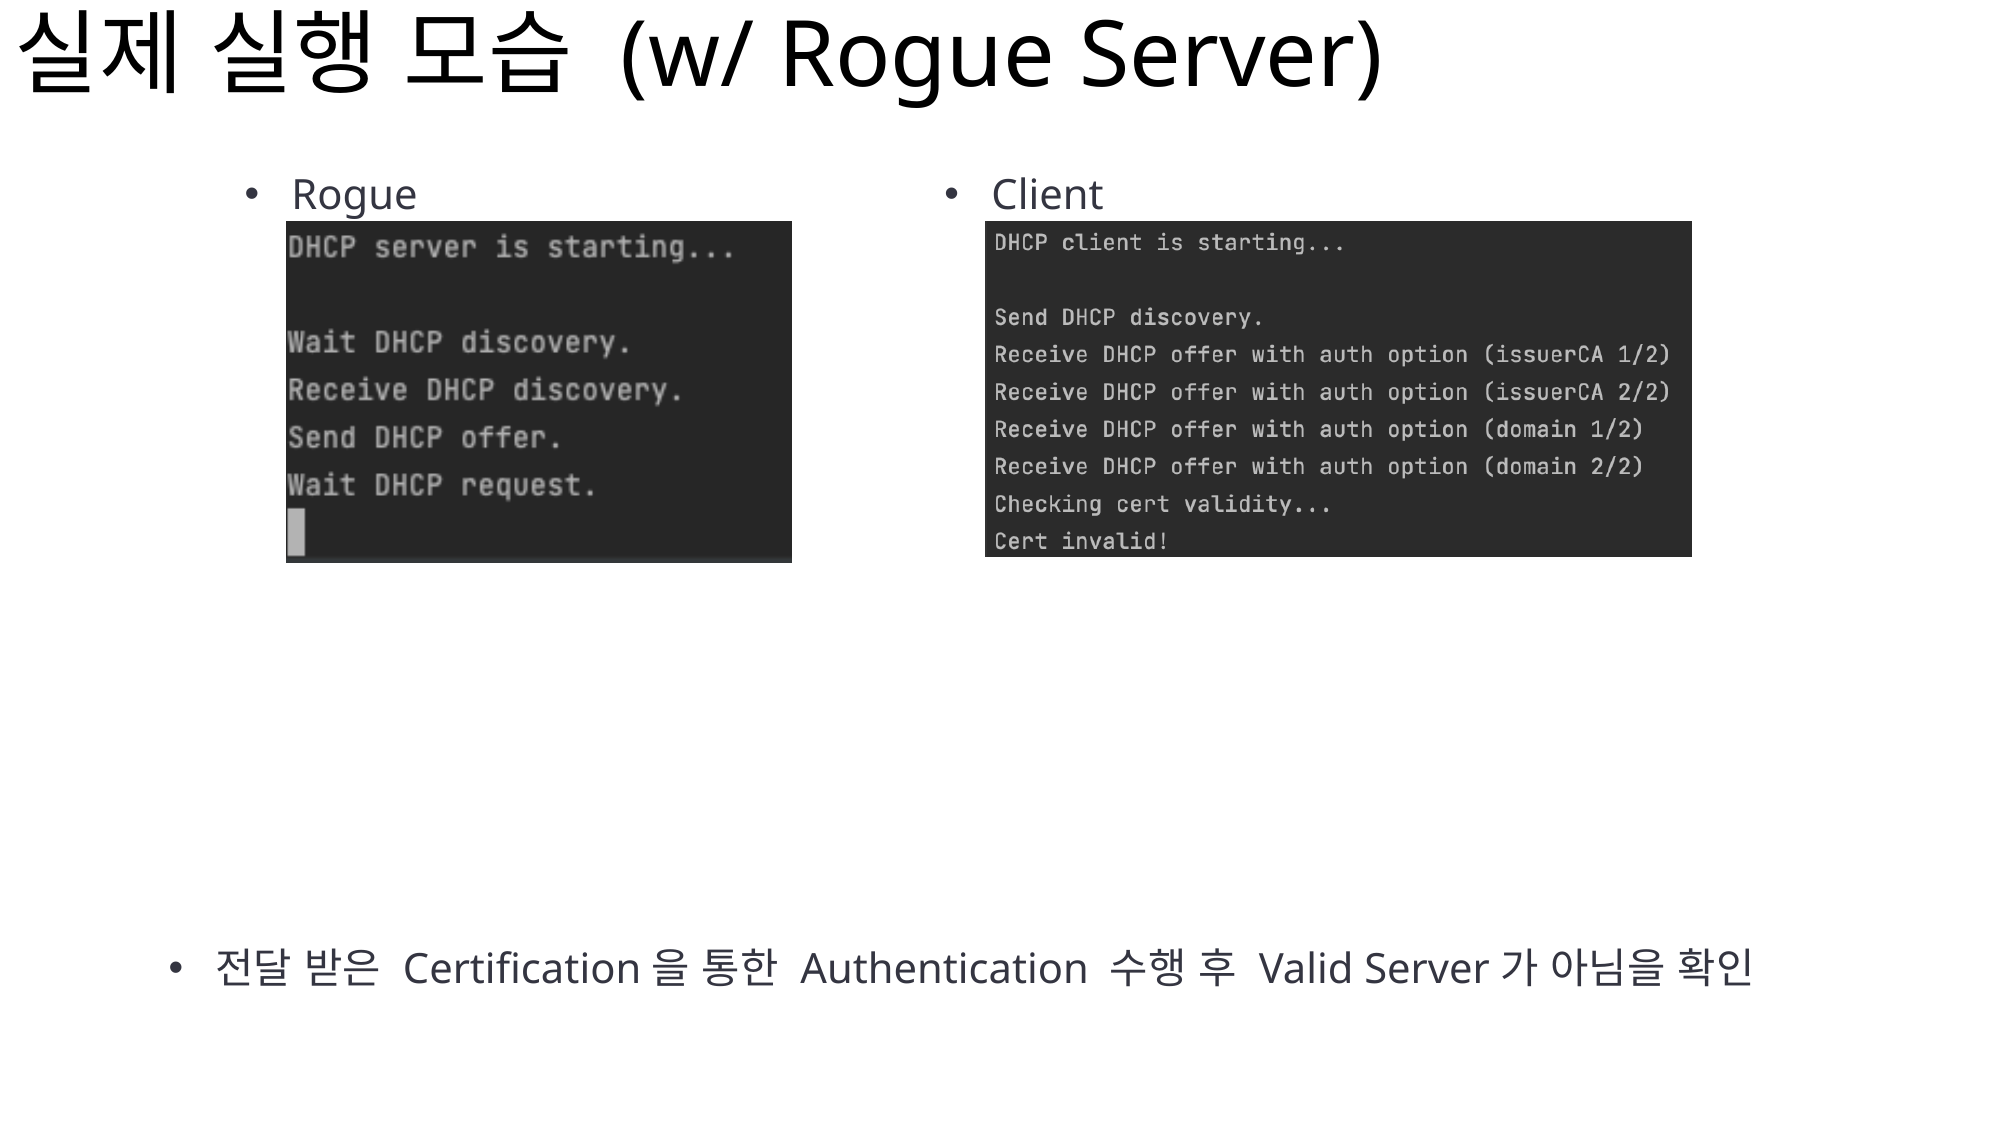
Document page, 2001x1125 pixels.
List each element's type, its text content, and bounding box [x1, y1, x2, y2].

text_box Client [929, 145, 1240, 226]
text_box 전달 받은 Certification을 통한 Authentication 수행 후 Valid Server가 아님을 확인 [153, 919, 1943, 1125]
text_box Rogue Server [229, 145, 540, 291]
text_box 실제 실행 모습 (w/ Rogue Server) [0, 0, 1725, 109]
picture [286, 221, 792, 563]
picture [985, 221, 1692, 557]
